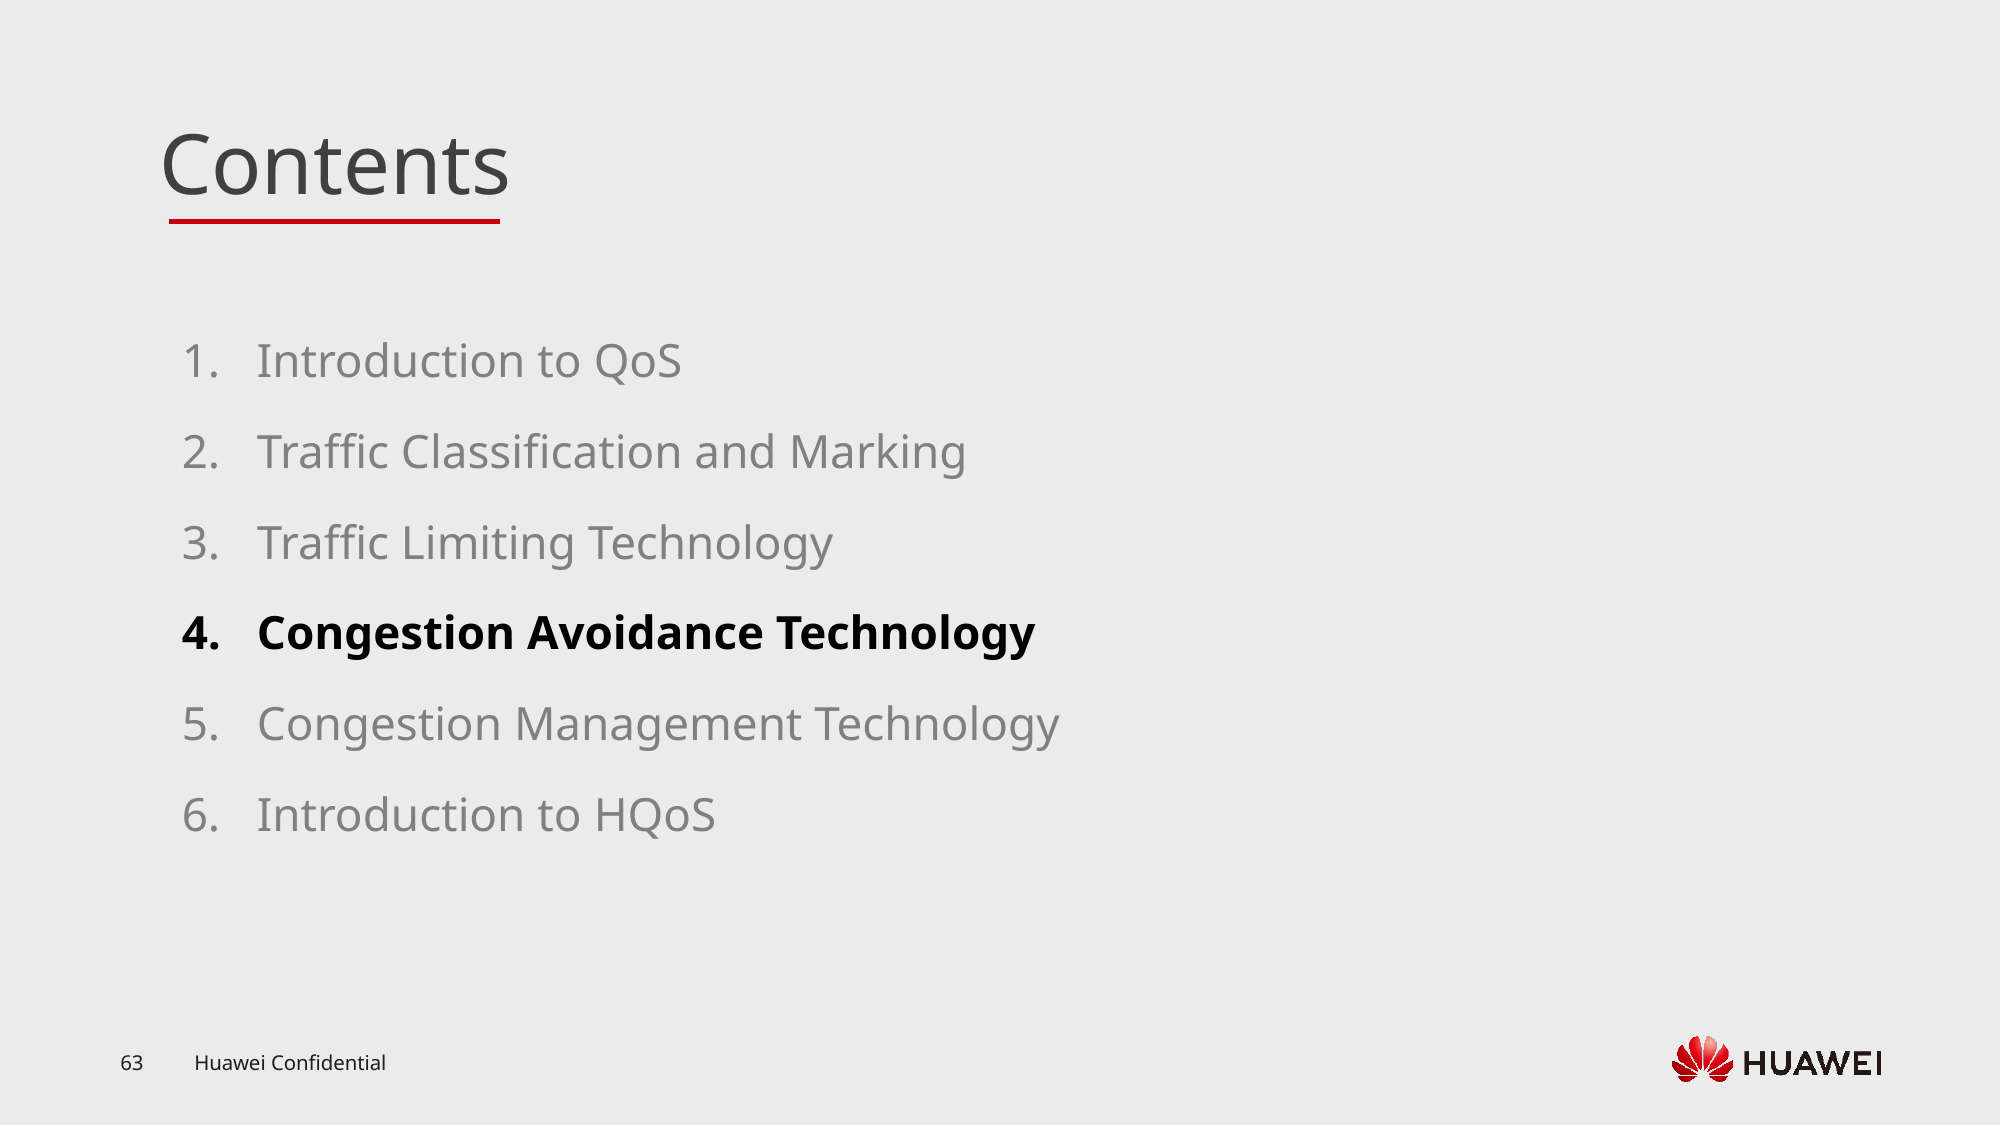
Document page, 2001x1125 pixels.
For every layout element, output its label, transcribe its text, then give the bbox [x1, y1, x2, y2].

picture [1672, 1036, 1881, 1082]
list Introduction to QoS Traffic Classification and Marking Traffic Limiting Technology Congestion Avoidance Technology Congestion Management Technology Introduction to HQoS [167, 302, 1833, 970]
